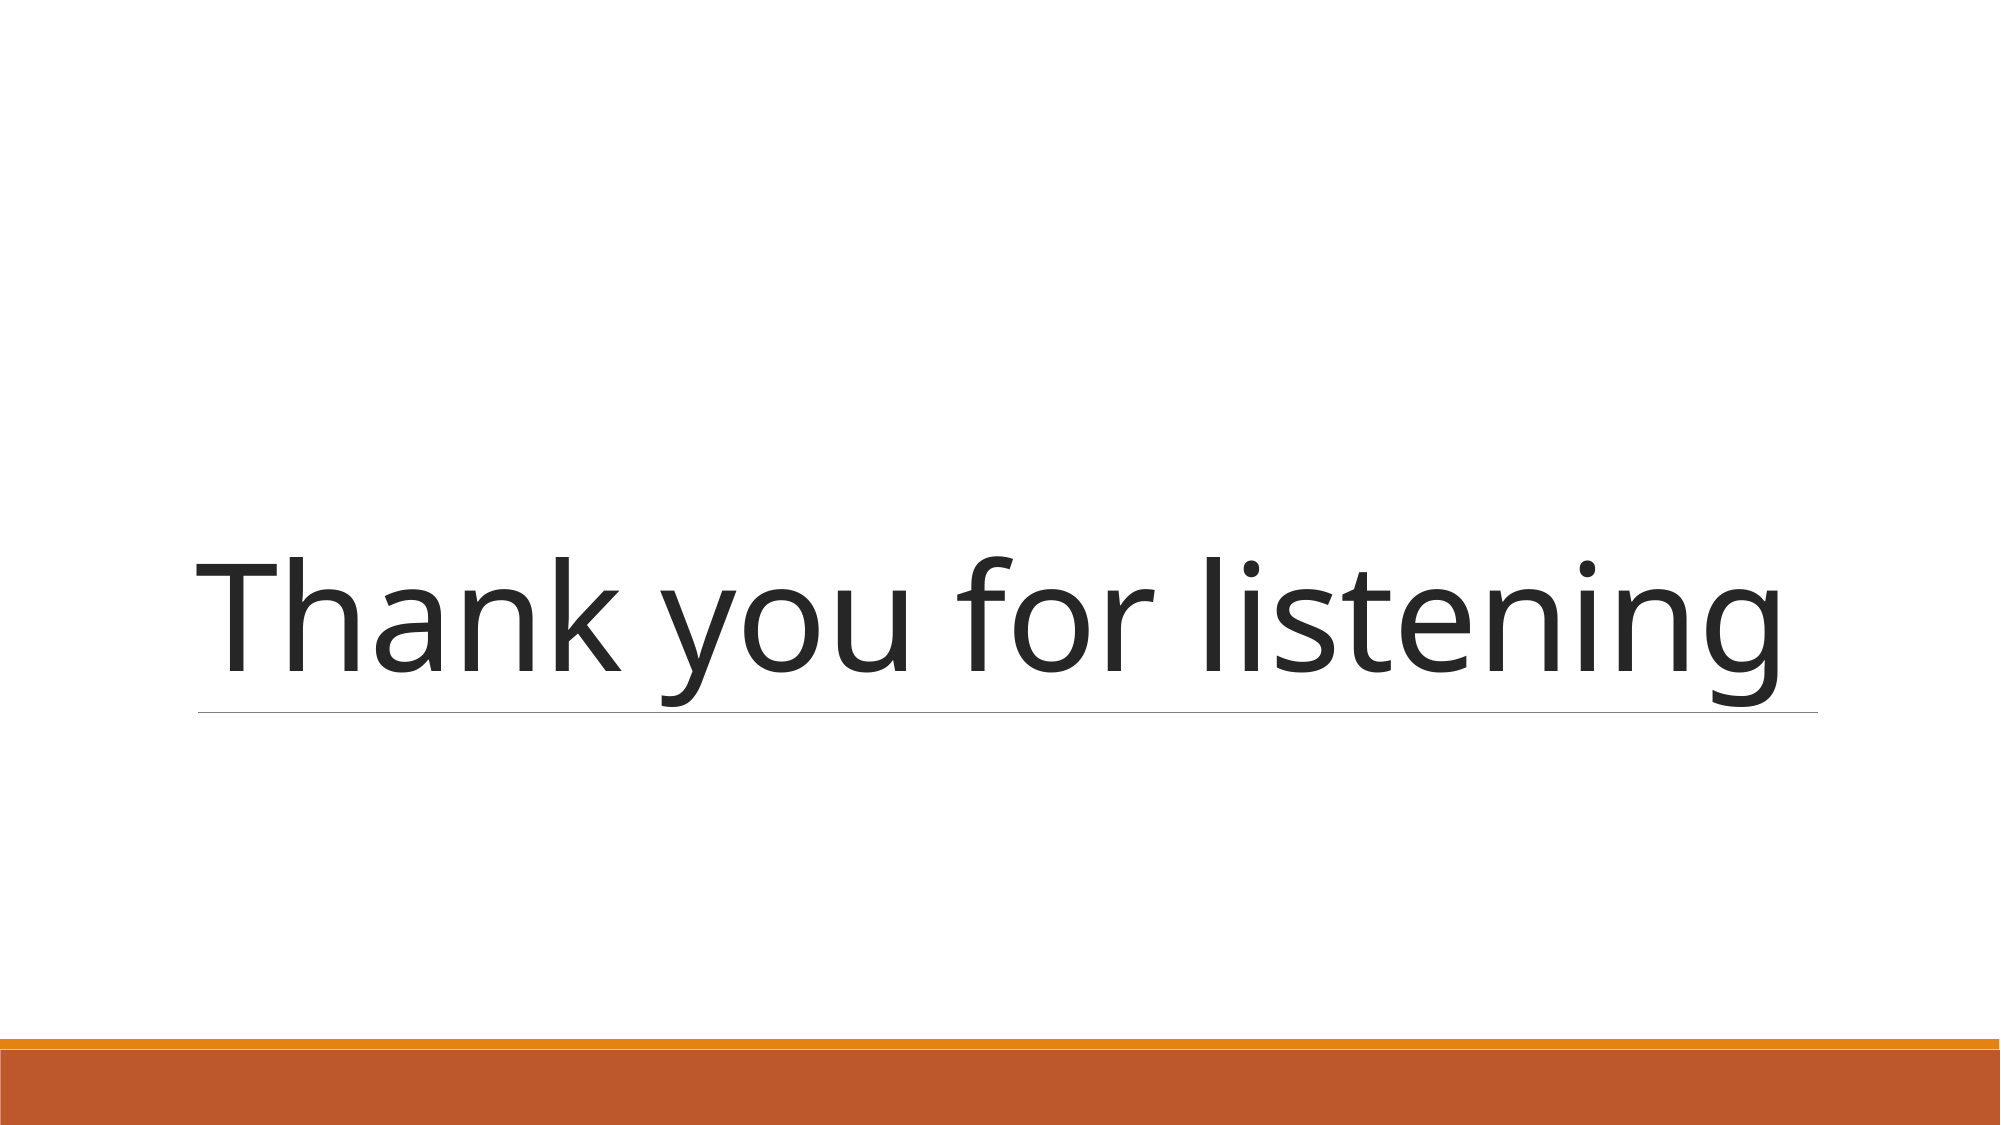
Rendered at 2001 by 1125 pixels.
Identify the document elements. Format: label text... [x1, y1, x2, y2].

title Thank you for listening [180, 124, 1830, 710]
